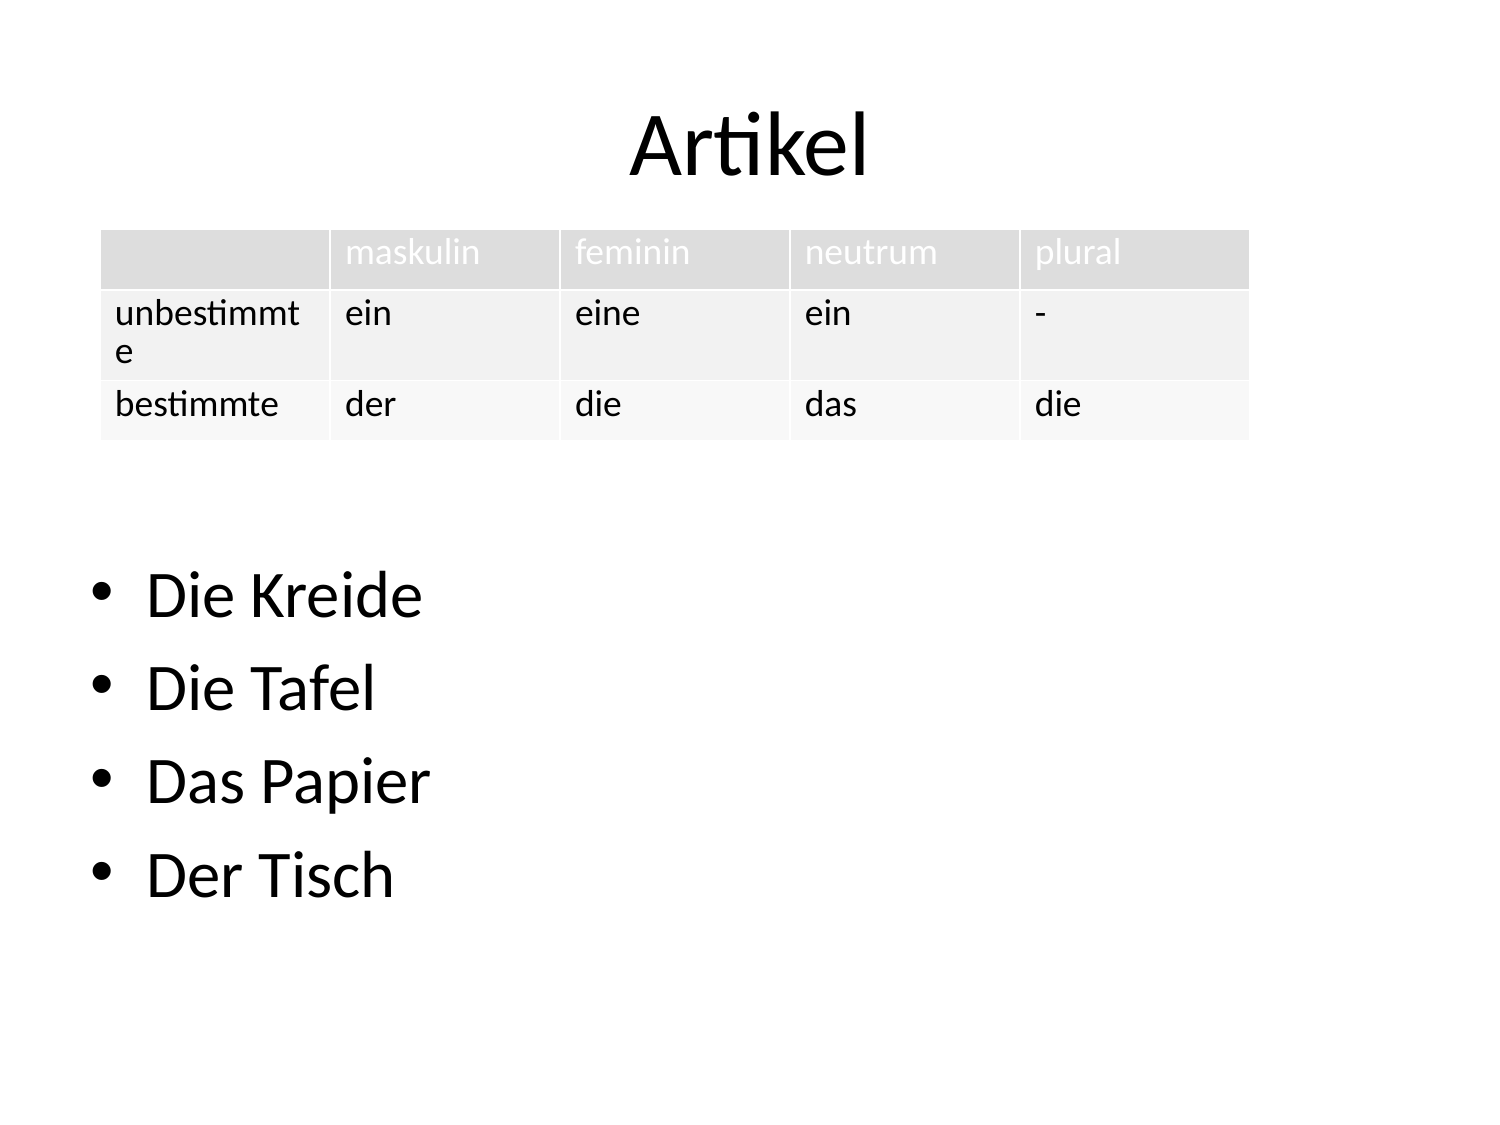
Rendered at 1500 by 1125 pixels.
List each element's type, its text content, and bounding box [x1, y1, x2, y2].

table_cell die [561, 381, 789, 440]
table_header maskulin [331, 230, 559, 289]
table_header plural [1021, 230, 1249, 289]
table_cell die [1021, 381, 1249, 440]
table_header [101, 230, 329, 289]
table_cell der [331, 381, 559, 440]
table_cell ein [331, 291, 559, 380]
table_cell - [1021, 291, 1249, 380]
table_cell das [791, 381, 1019, 440]
list Die Kreide Die Tafel Das Papier Der Tisch [75, 262, 1425, 1005]
table_header feminin [561, 230, 789, 289]
table_header neutrum [791, 230, 1019, 289]
title Artikel [75, 45, 1425, 233]
table_cell ein [791, 291, 1019, 380]
table_cell bestimmte [101, 381, 329, 440]
table_cell eine [561, 291, 789, 380]
table_cell unbestimmte [101, 291, 329, 380]
